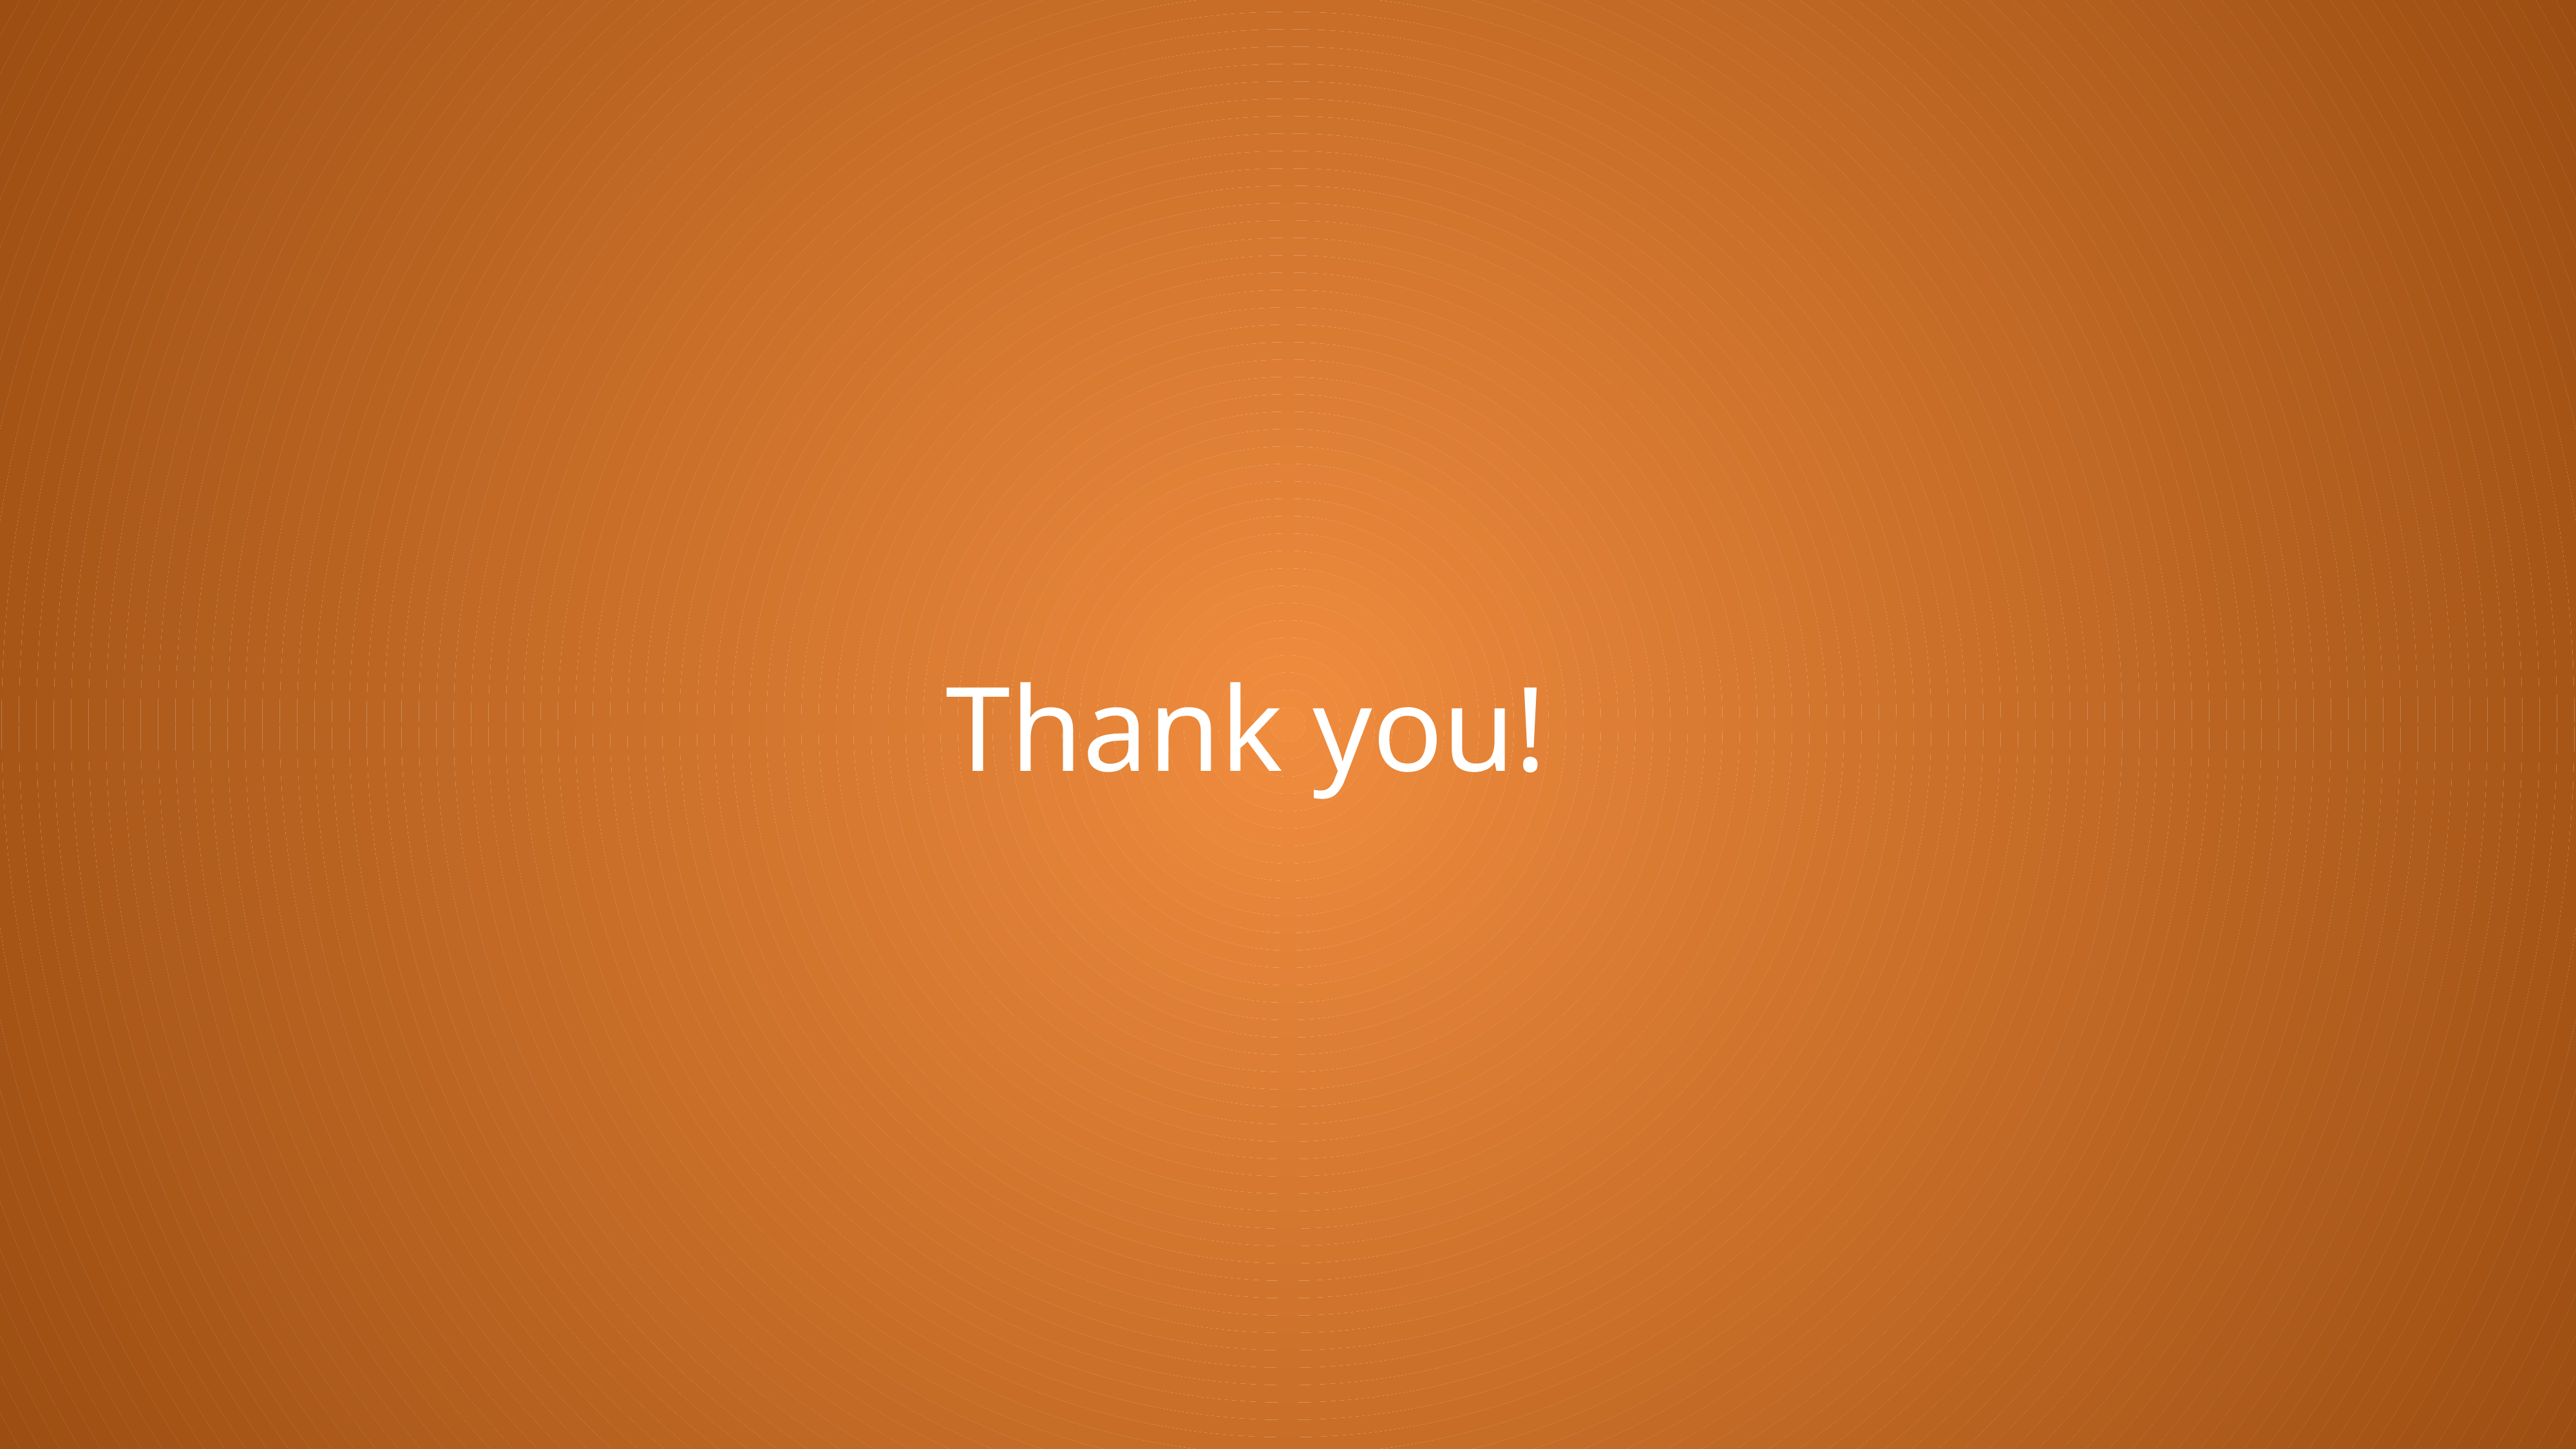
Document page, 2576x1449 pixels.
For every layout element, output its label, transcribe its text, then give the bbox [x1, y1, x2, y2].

title Thank you! [675, 652, 1818, 896]
